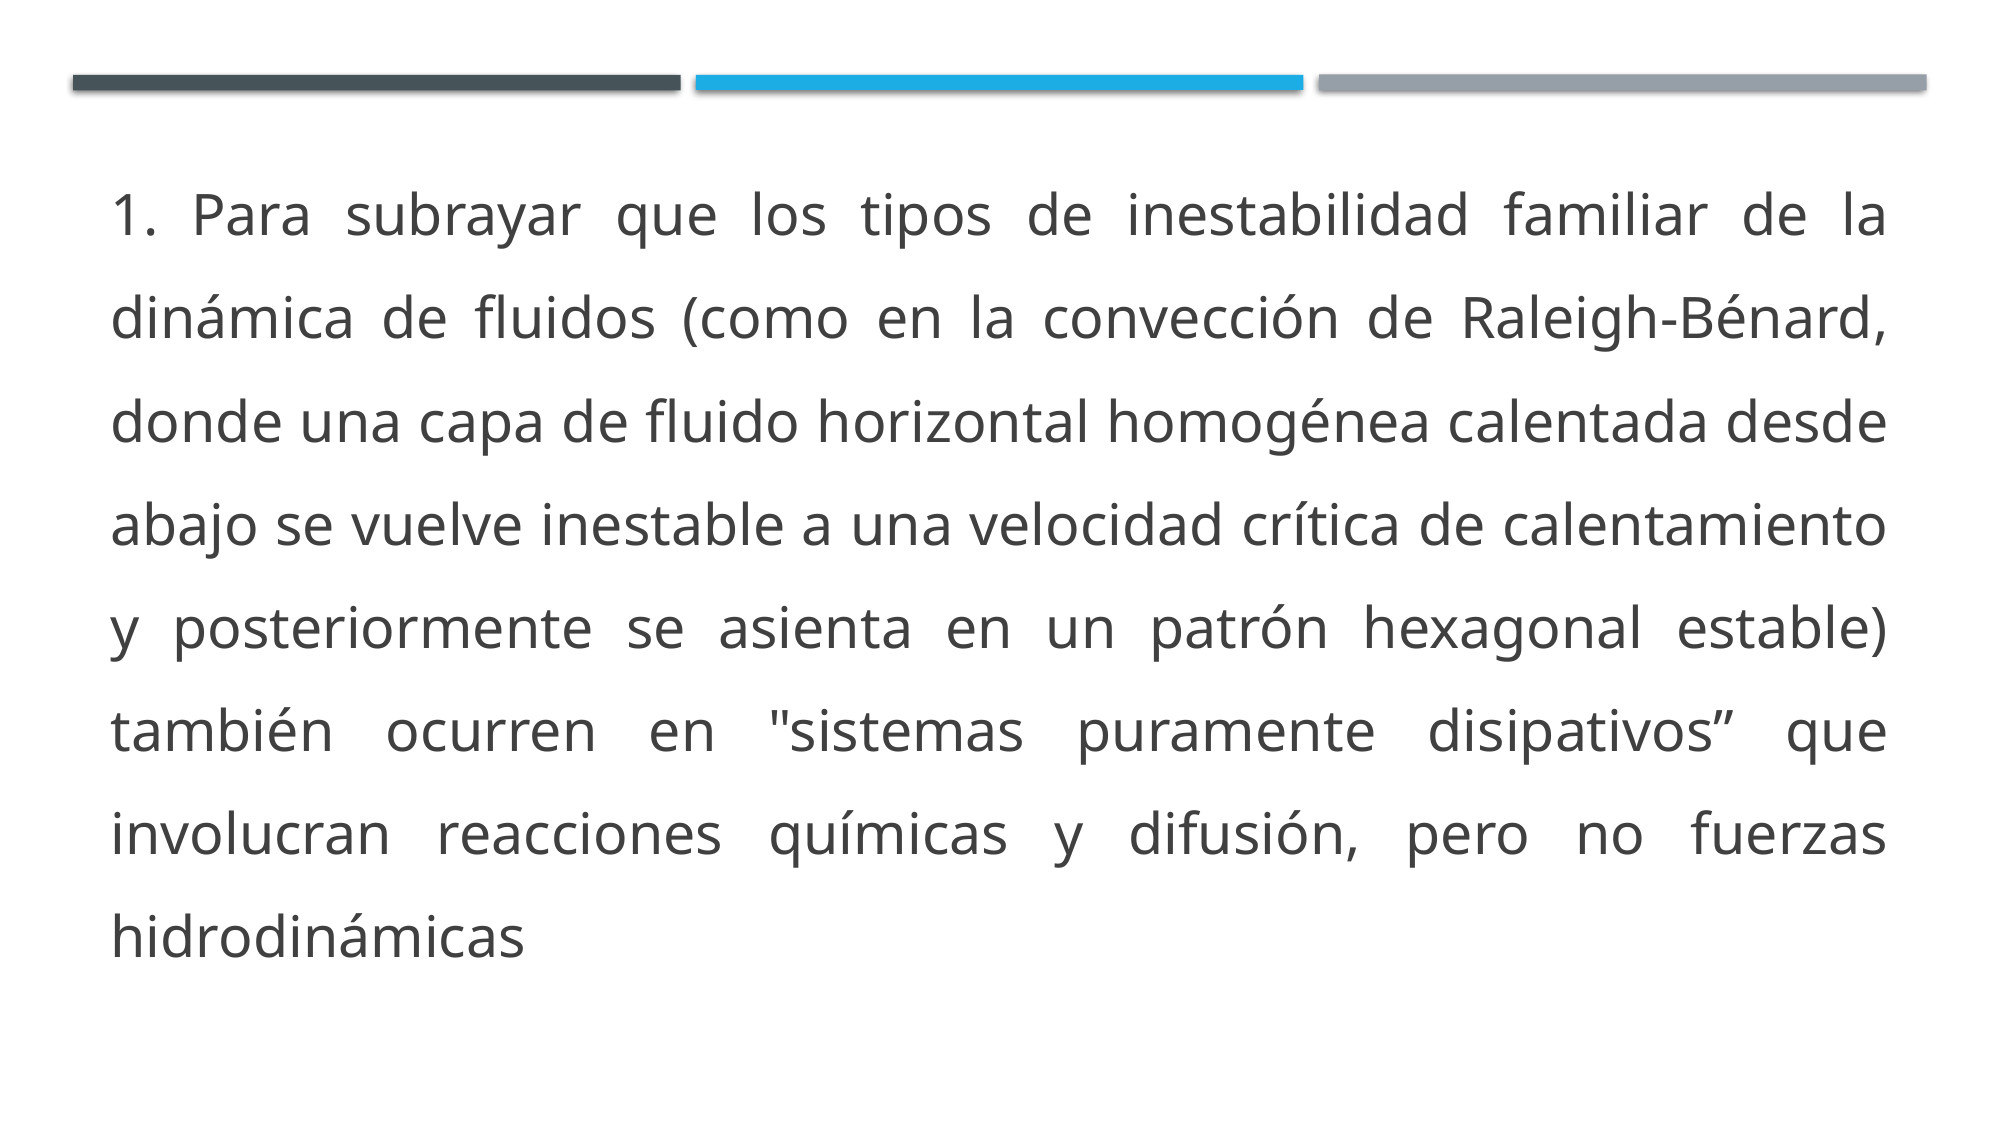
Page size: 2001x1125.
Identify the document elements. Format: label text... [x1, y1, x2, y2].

list 1. Para subrayar que los tipos de inestabilidad familiar de la dinámica de fluidos (como en la convección de Raleigh-Bénard, donde una capa de fluido horizontal homogénea calentada desde abajo se vuelve inestable a una velocidad crítica de calentamiento y posteriormente se asienta en un patrón hexagonal estable) también ocurren en "sistemas puramente disipativos” que involucran reacciones químicas y difusión, pero no fuerzas hidrodinámicas [95, 134, 1905, 979]
